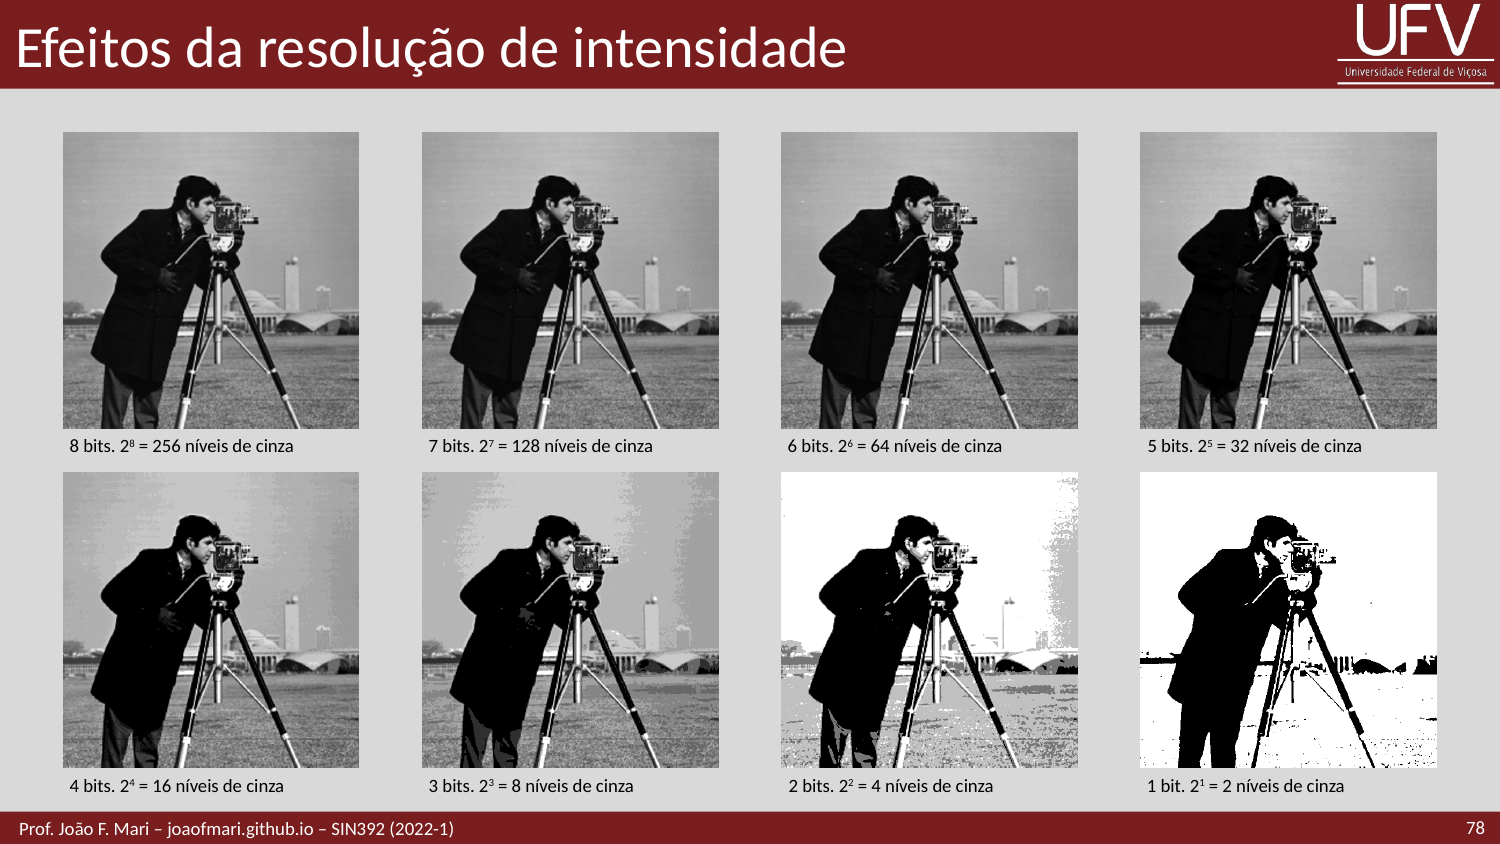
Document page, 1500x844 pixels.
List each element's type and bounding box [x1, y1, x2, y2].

text_box [62, 426, 361, 475]
text_box [780, 426, 1079, 481]
text_box [421, 426, 720, 481]
slide_number [1328, 811, 1500, 844]
picture [781, 132, 1078, 429]
picture [1140, 132, 1437, 429]
title [0, 0, 1500, 88]
picture [63, 132, 360, 429]
text_box [1139, 426, 1438, 475]
picture [781, 472, 1078, 769]
picture [63, 472, 360, 769]
text_box [421, 766, 720, 814]
picture [422, 472, 719, 769]
list [0, 88, 1500, 812]
text_box [62, 766, 361, 814]
text_box [780, 766, 1079, 821]
footer [0, 812, 1034, 844]
picture [1140, 472, 1437, 769]
text_box [1139, 766, 1438, 814]
picture [422, 132, 719, 429]
